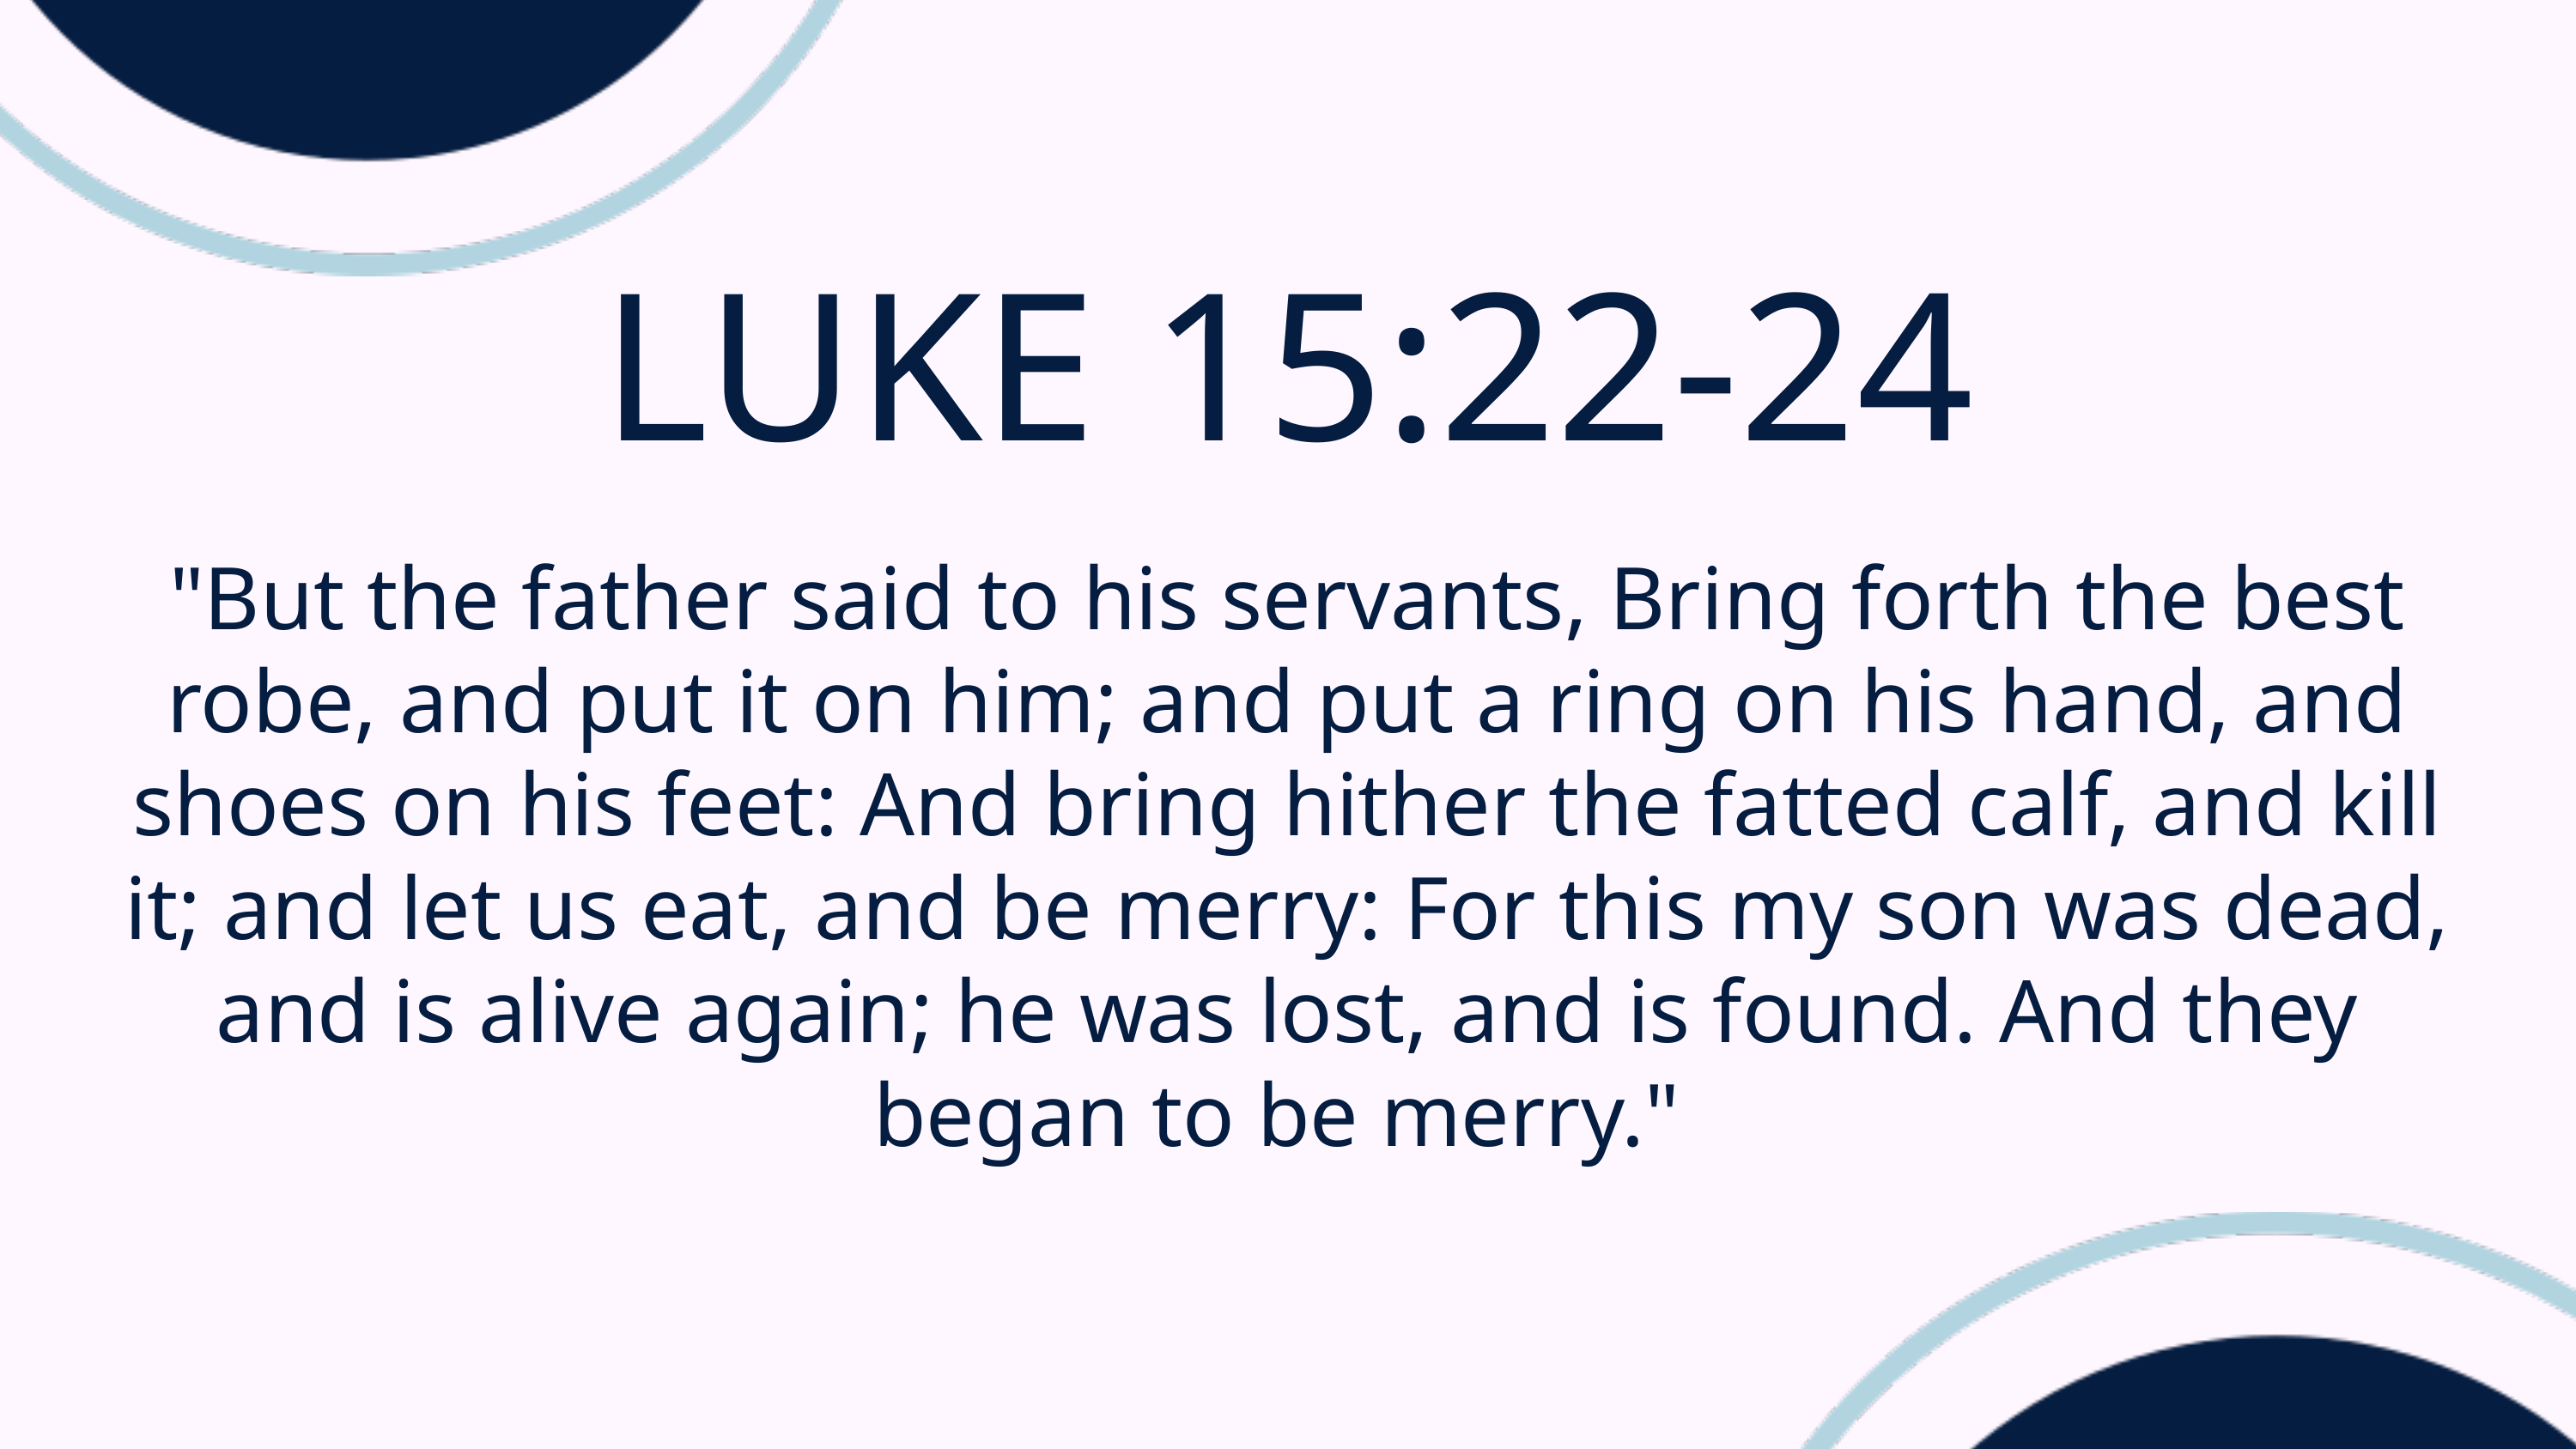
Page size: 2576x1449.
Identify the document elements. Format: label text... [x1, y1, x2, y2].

text_box LUKE 15:22-24 [509, 276, 2067, 482]
text_box [0, 0, 916, 276]
text_box [1685, 1212, 2576, 1449]
text_box "But the father said to his servants, Bring forth the best robe, and put it on him; and put a ring on his hand, and shoes on his feet: And bring hither the fatted calf, and kill it; and let us eat, and be merry: For this my son was dead, and is alive again; he was lost, and is found. And they began to be merry." [84, 543, 2491, 1164]
